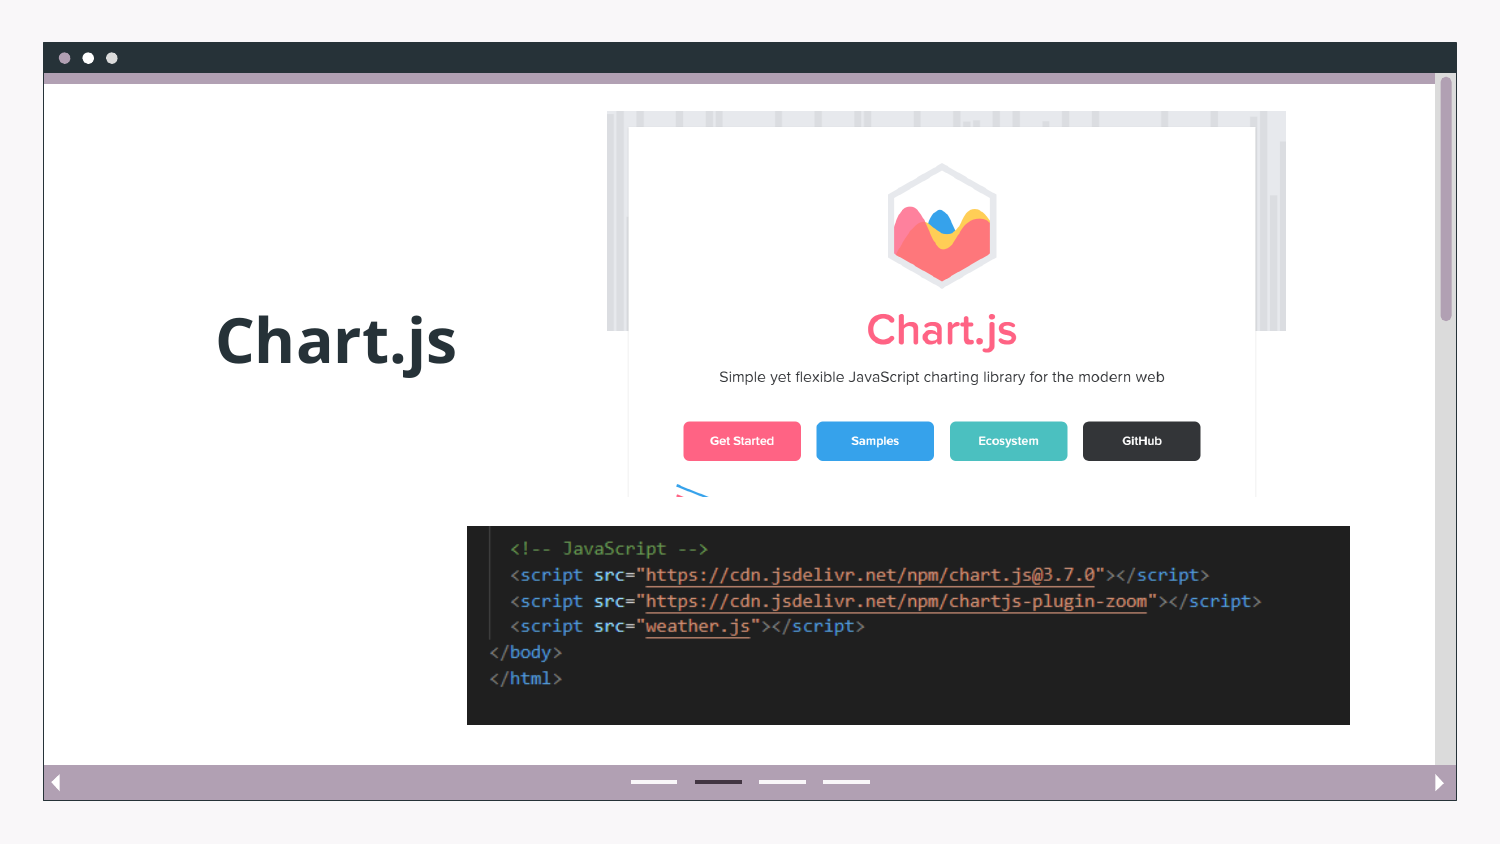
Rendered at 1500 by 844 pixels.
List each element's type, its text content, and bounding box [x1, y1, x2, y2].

picture [466, 526, 1350, 725]
picture [606, 111, 1287, 497]
title Chart.js [25, 285, 601, 403]
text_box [630, 779, 871, 785]
